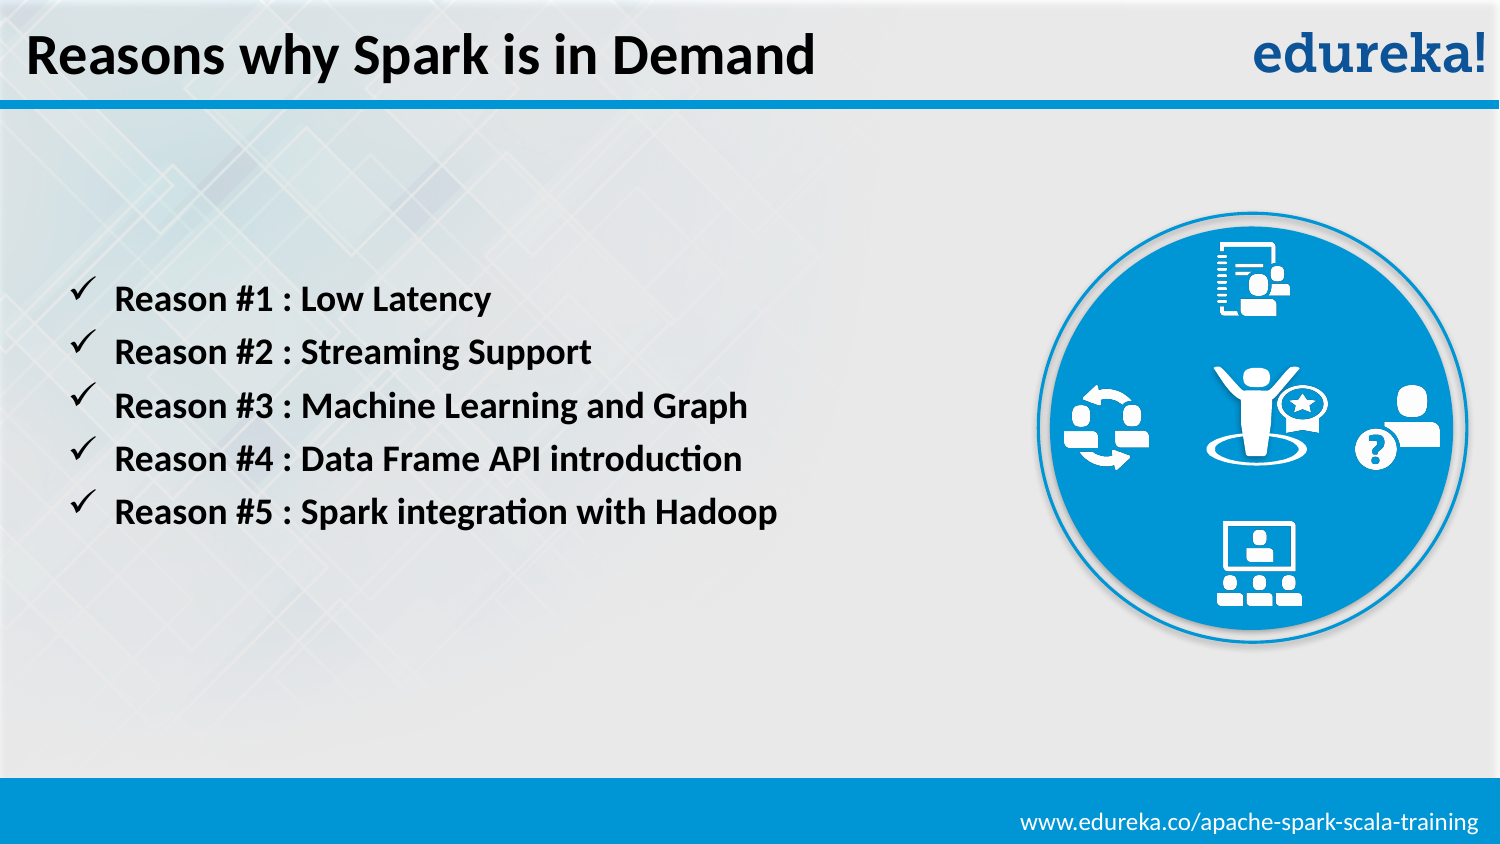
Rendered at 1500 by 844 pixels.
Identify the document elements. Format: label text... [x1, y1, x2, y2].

picture [1277, 384, 1285, 393]
picture [1278, 386, 1327, 432]
picture [1253, 576, 1266, 590]
picture [1221, 243, 1275, 263]
picture [1271, 267, 1284, 281]
picture [1385, 423, 1439, 446]
picture [1116, 431, 1148, 447]
picture [1356, 429, 1396, 469]
picture [1276, 594, 1301, 605]
picture [1218, 594, 1243, 605]
picture [1254, 32, 1484, 73]
picture [1247, 594, 1272, 605]
picture [1224, 576, 1236, 590]
text_box [1037, 212, 1468, 643]
picture [1249, 274, 1268, 295]
picture [1221, 307, 1237, 315]
list Reasons why Spark is in Demand [26, 15, 1215, 89]
picture [1270, 284, 1289, 295]
picture [1084, 386, 1129, 405]
picture [1224, 522, 1295, 571]
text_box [1206, 366, 1308, 466]
picture [1065, 432, 1097, 447]
picture [1398, 386, 1427, 417]
list Reason #1 : Low Latency Reason #2 : Streaming Support Reason #3 : Machine Learning and Graph Reason #4 : Data Frame API introduction Reason #5 : Spark integration with Hadoop [67, 220, 1426, 745]
picture [1124, 406, 1141, 426]
picture [1073, 406, 1090, 426]
picture [1241, 300, 1276, 315]
picture [1283, 576, 1295, 590]
picture [1081, 451, 1129, 469]
